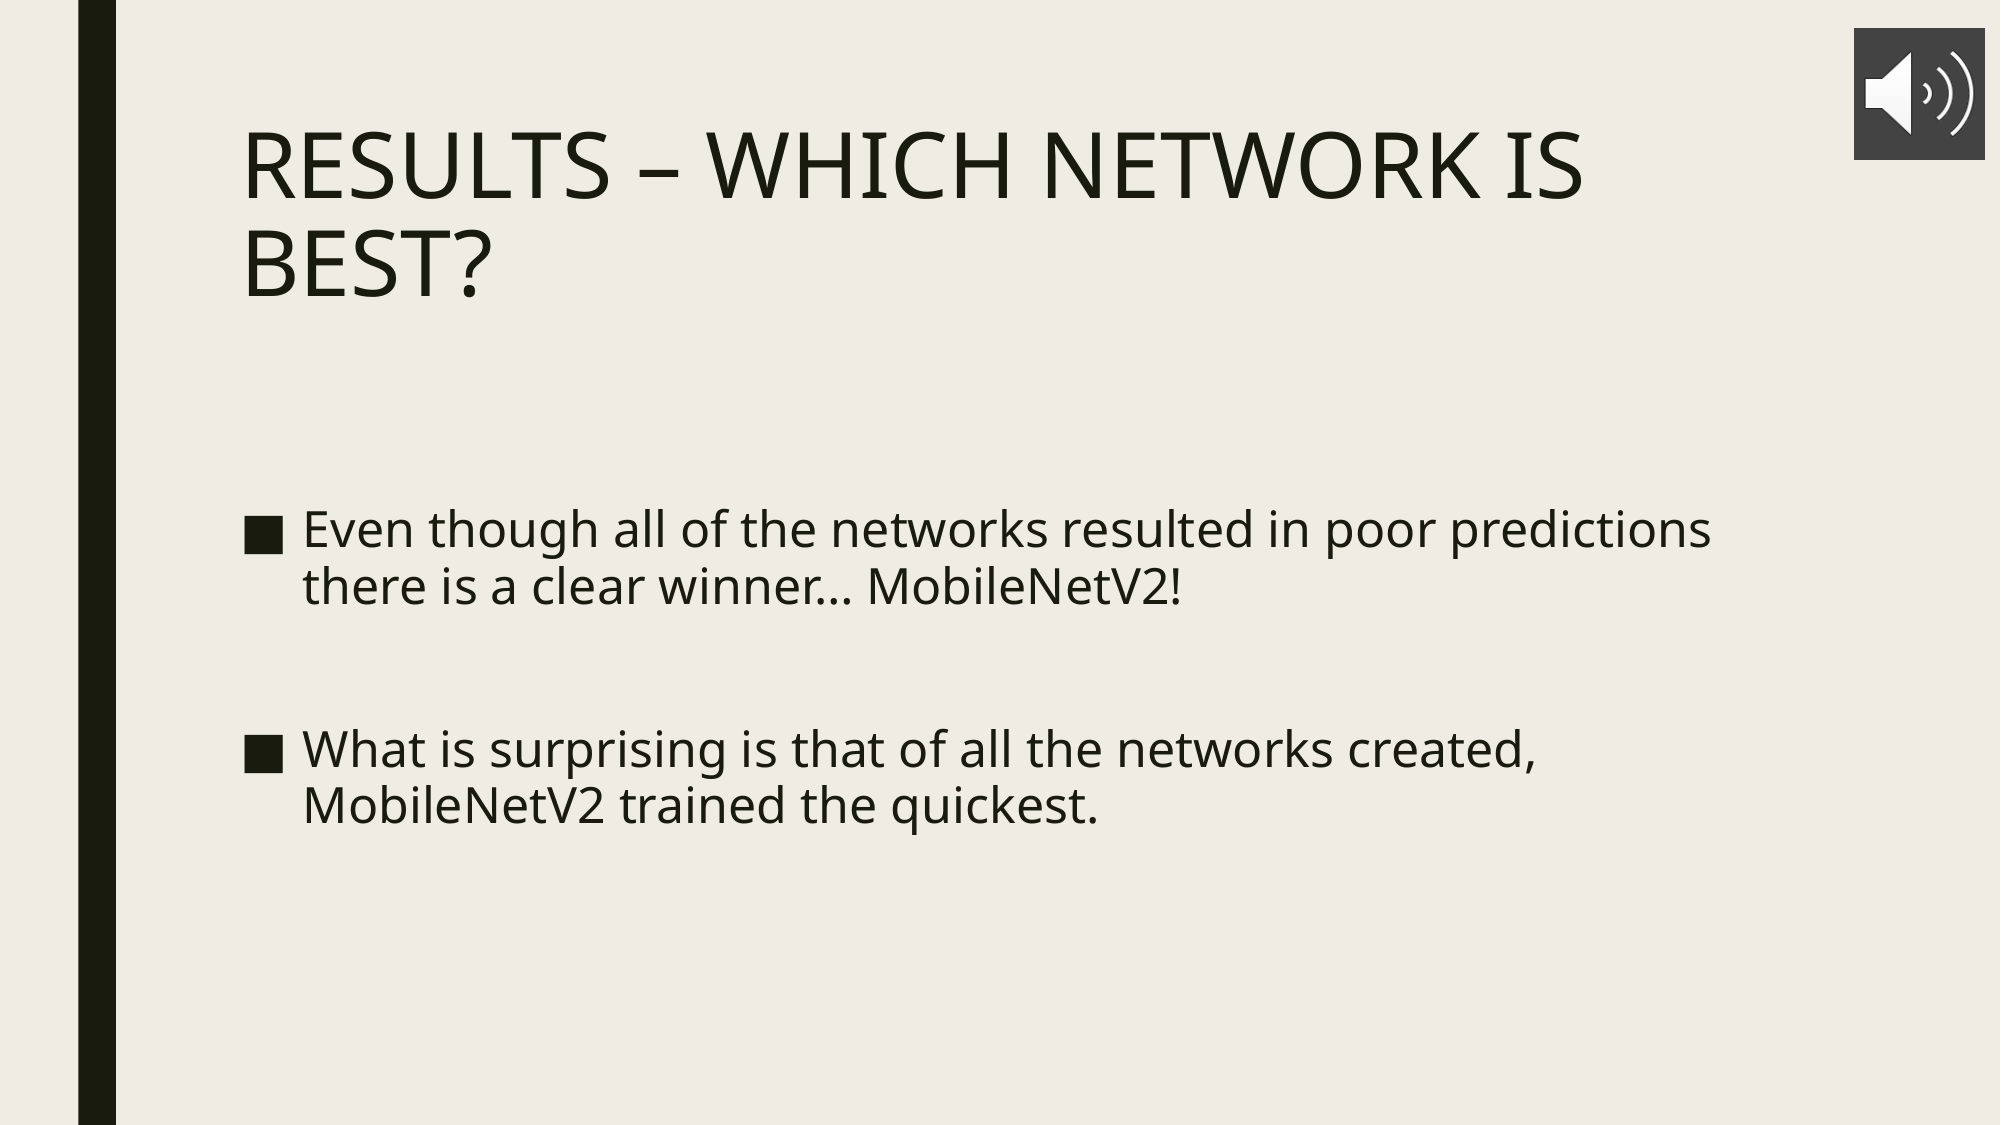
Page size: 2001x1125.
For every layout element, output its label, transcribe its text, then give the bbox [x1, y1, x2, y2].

list Even though all of the networks resulted in poor predictions there is a clear winner… MobileNetV2! What is surprising is that of all the networks created, MobileNetV2 trained the quickest. [225, 375, 1800, 963]
picture [1852, 27, 1986, 161]
title RESULTS – WHICH NETWORK IS BEST? [225, 112, 1800, 357]
